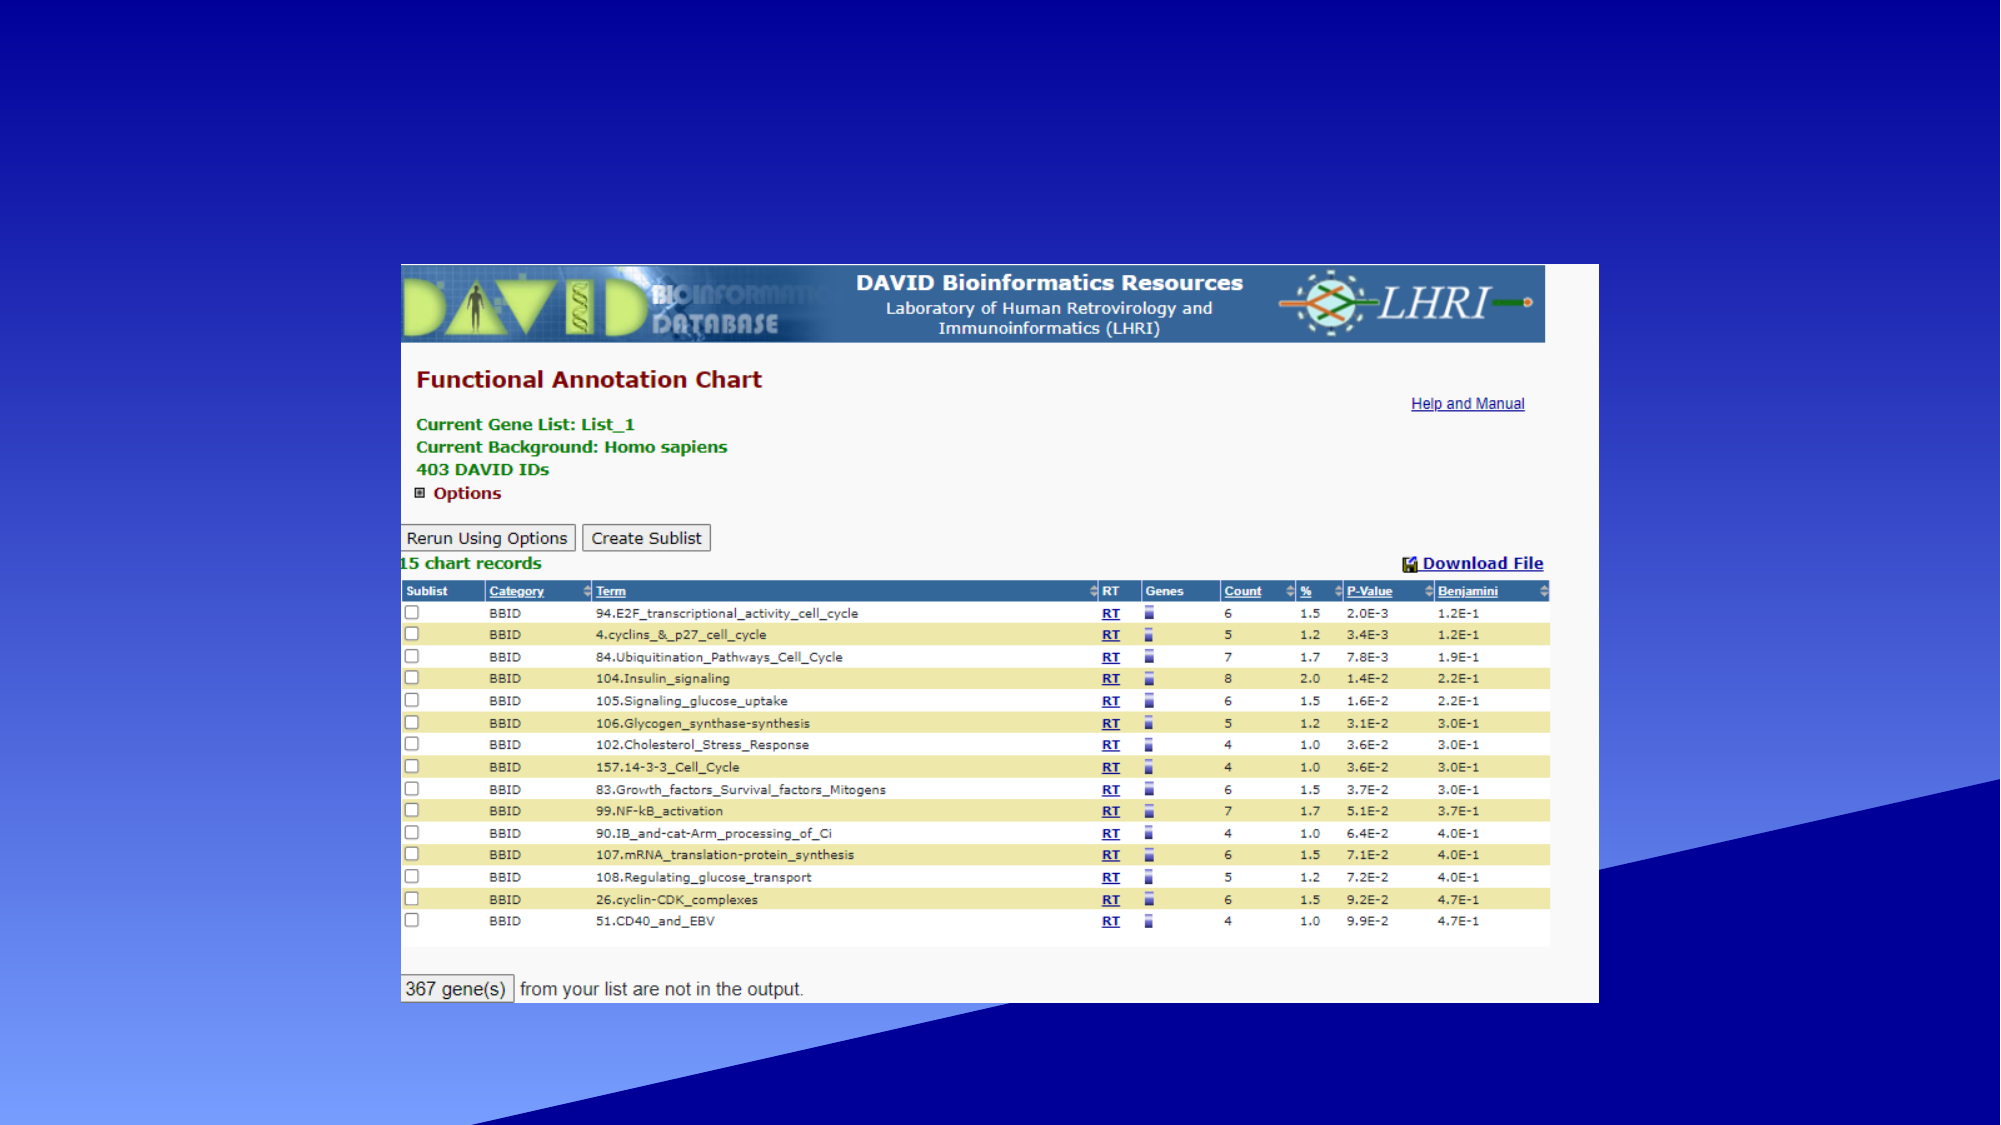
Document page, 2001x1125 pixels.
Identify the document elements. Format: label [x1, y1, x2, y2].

list [401, 264, 1599, 1003]
